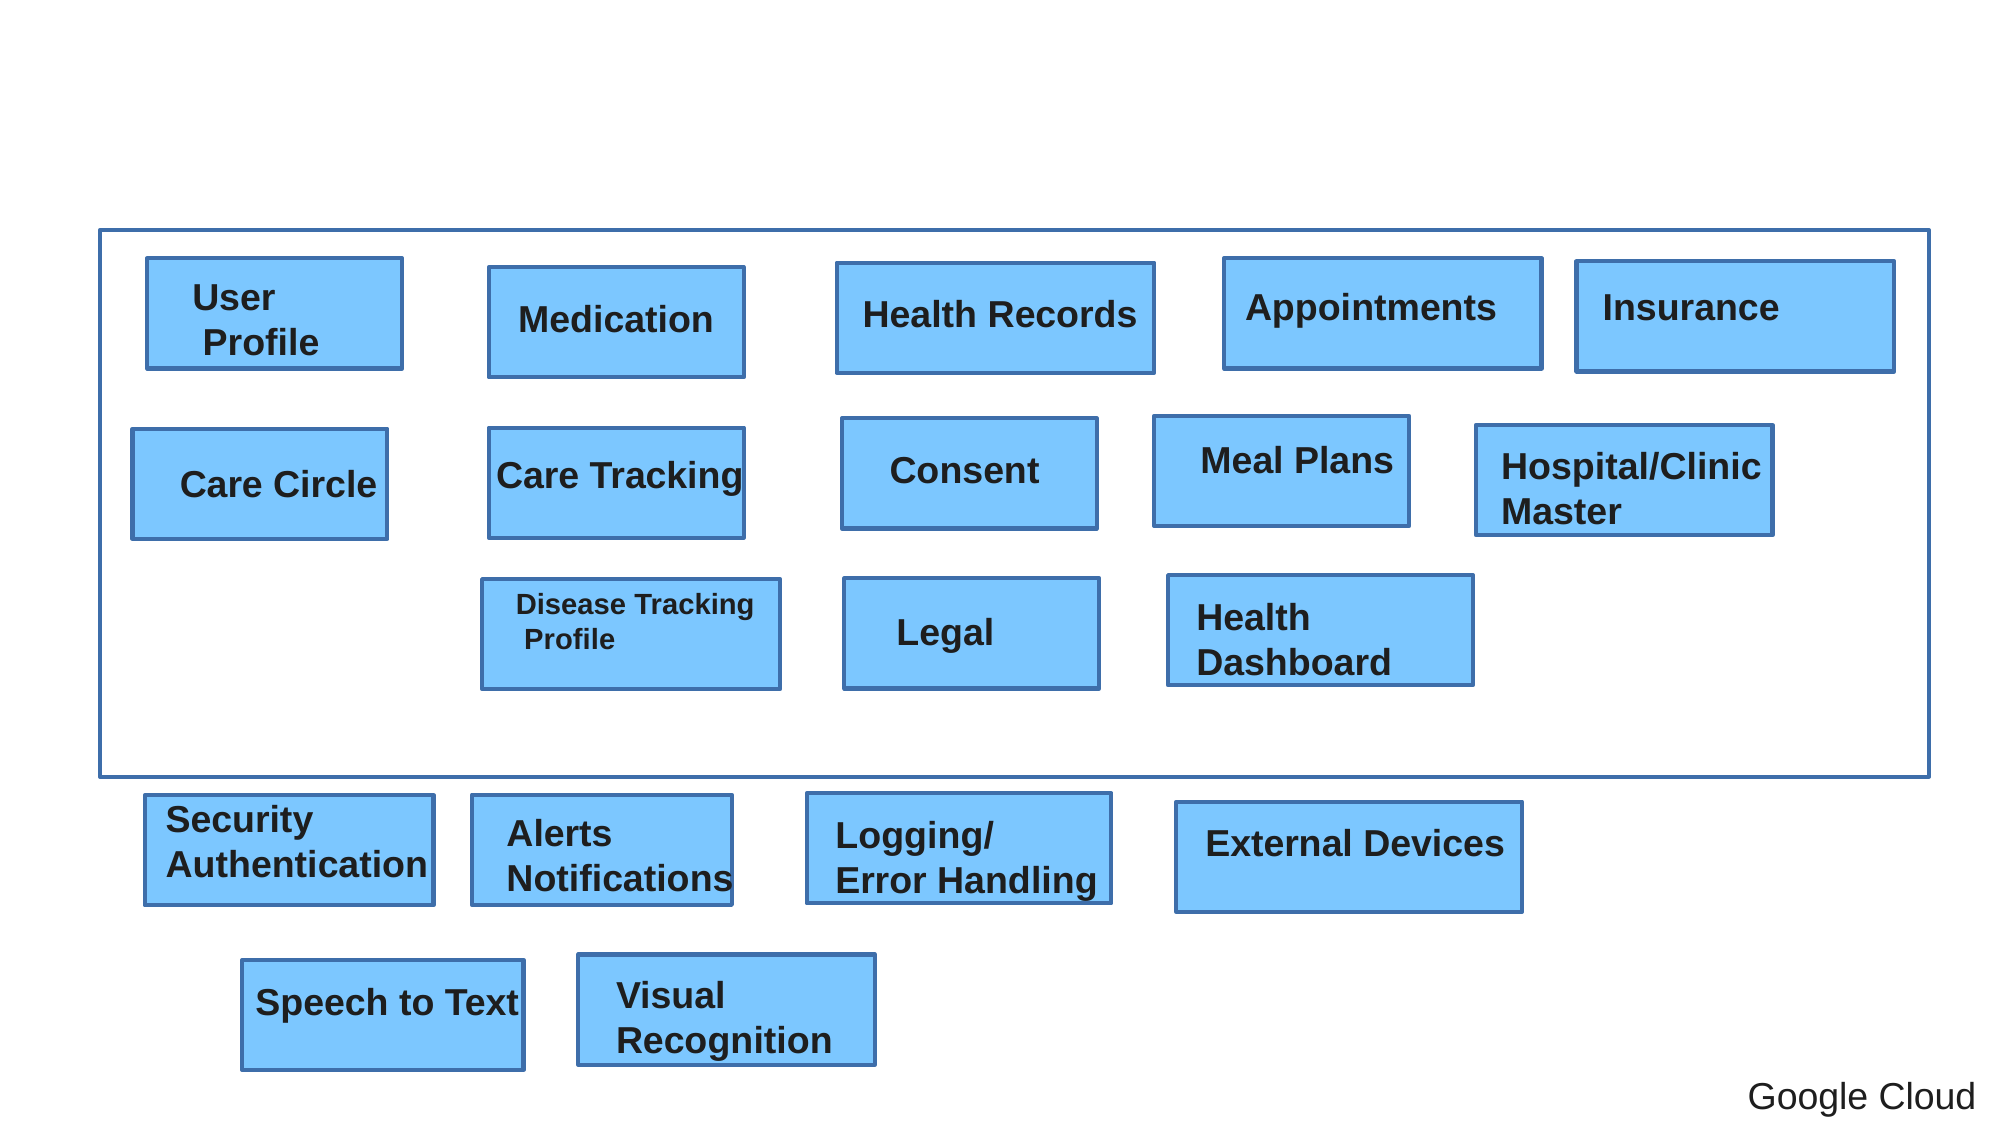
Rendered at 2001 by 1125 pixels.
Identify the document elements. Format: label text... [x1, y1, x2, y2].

text_box Appointments [1230, 275, 1513, 336]
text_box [238, 959, 537, 1071]
text_box [487, 503, 746, 540]
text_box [806, 793, 1115, 910]
text_box Care Circle [165, 452, 393, 513]
text_box Meal Plans [1185, 428, 1410, 489]
text_box User Profile [177, 265, 335, 371]
text_box [98, 228, 1931, 779]
text_box Google Cloud [1732, 1064, 1992, 1125]
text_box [129, 787, 465, 906]
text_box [1167, 574, 1473, 692]
text_box [840, 416, 1099, 531]
text_box [487, 265, 746, 379]
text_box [1176, 801, 1523, 913]
text_box [842, 576, 1101, 691]
text_box Consent [874, 438, 1055, 499]
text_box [578, 954, 876, 1071]
text_box [130, 427, 389, 541]
text_box [1152, 414, 1411, 528]
text_box Disease Tracking Profile [501, 578, 784, 663]
text_box Legal [881, 600, 1010, 661]
text_box [1574, 259, 1896, 374]
text_box Health Records [847, 283, 1153, 343]
text_box [480, 577, 782, 691]
text_box Medication [503, 287, 730, 348]
text_box [835, 261, 1156, 375]
text_box Care Tracking [481, 443, 759, 503]
text_box Insurance [1587, 275, 1795, 336]
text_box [1475, 424, 1779, 541]
text_box [1222, 256, 1544, 371]
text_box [471, 794, 751, 908]
text_box [487, 426, 746, 443]
text_box [145, 256, 404, 371]
